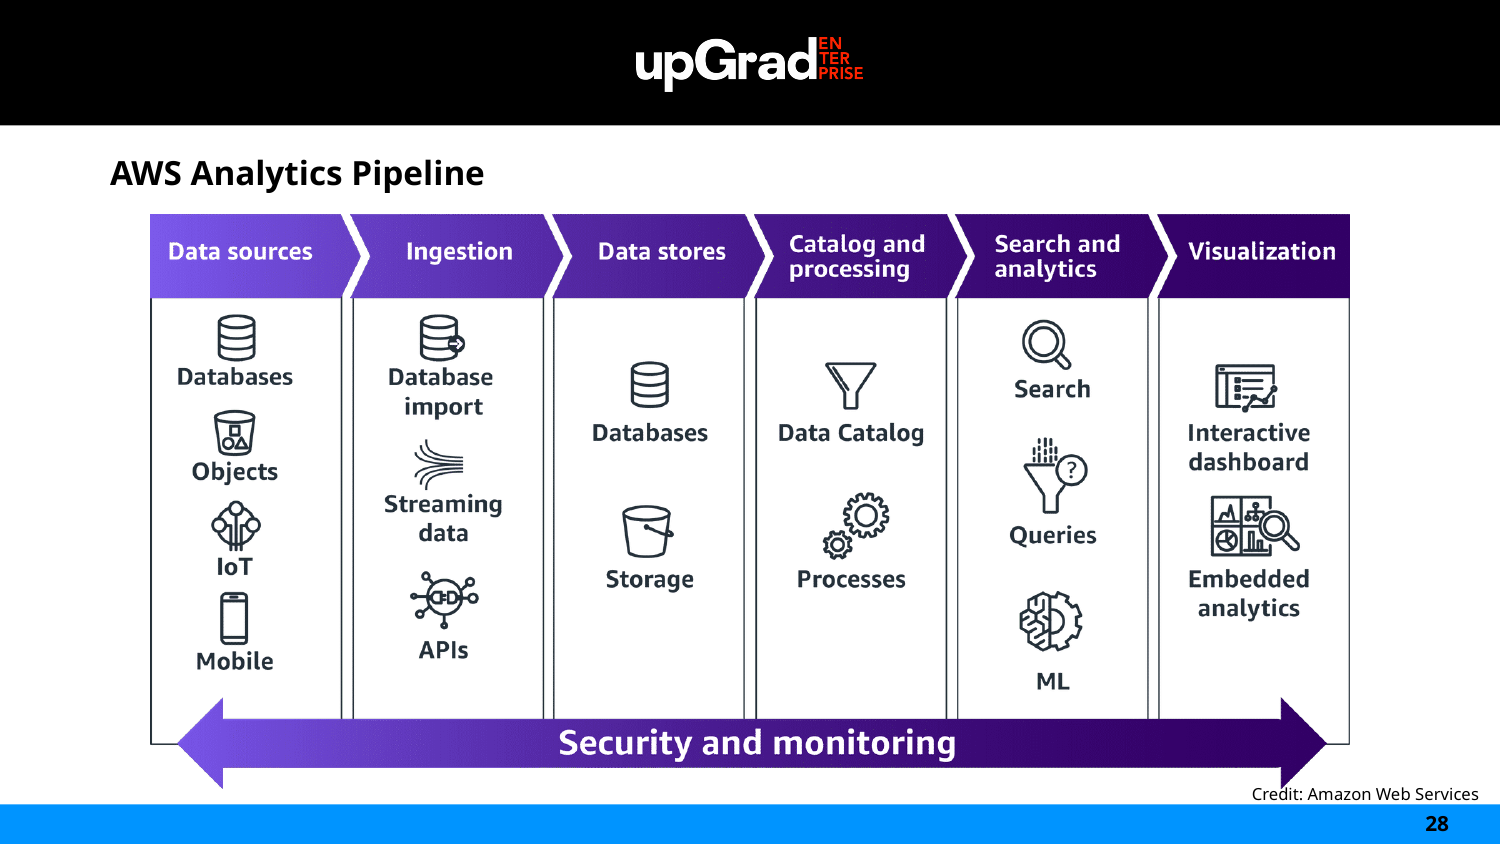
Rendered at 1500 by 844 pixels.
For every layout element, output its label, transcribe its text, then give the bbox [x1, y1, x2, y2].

text_box Credit: Amazon Web Services [1237, 775, 1500, 811]
text_box AWS Analytics Pipeline [95, 145, 1043, 200]
slide_number 28 [1402, 811, 1464, 844]
picture [149, 214, 1351, 789]
picture [636, 37, 863, 92]
